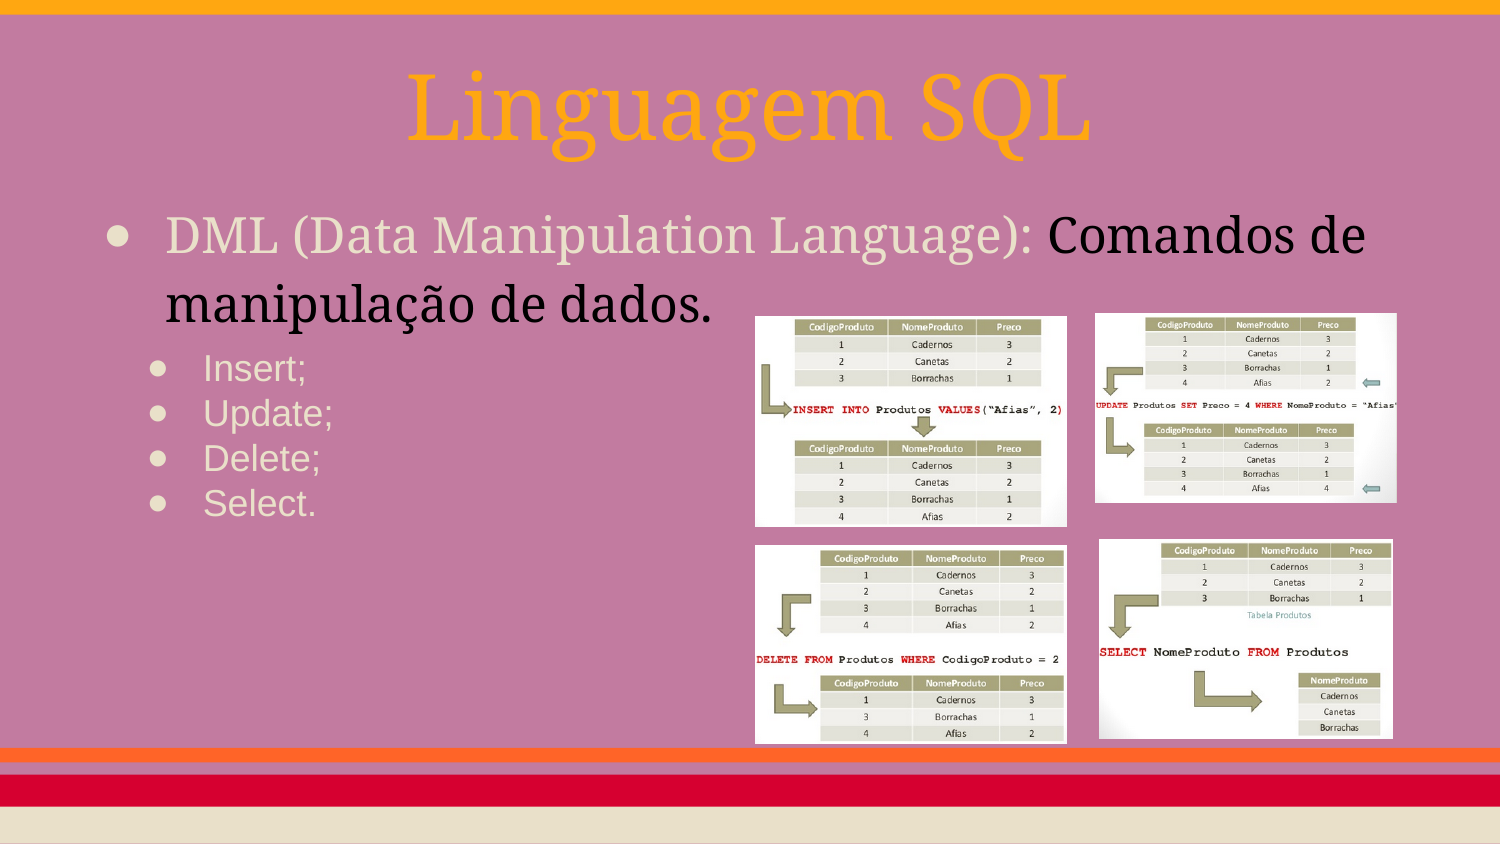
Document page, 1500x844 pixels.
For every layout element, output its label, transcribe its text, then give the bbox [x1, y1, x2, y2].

picture [1098, 539, 1393, 739]
picture [755, 316, 1067, 527]
list DML (Data Manipulation Language): Comandos de manipulação de dados. [75, 179, 1425, 716]
title Linguagem SQL [75, 33, 1425, 175]
picture [755, 544, 1067, 745]
picture [1094, 313, 1397, 503]
text_box Insert; Update; Delete; Select. [112, 329, 502, 689]
